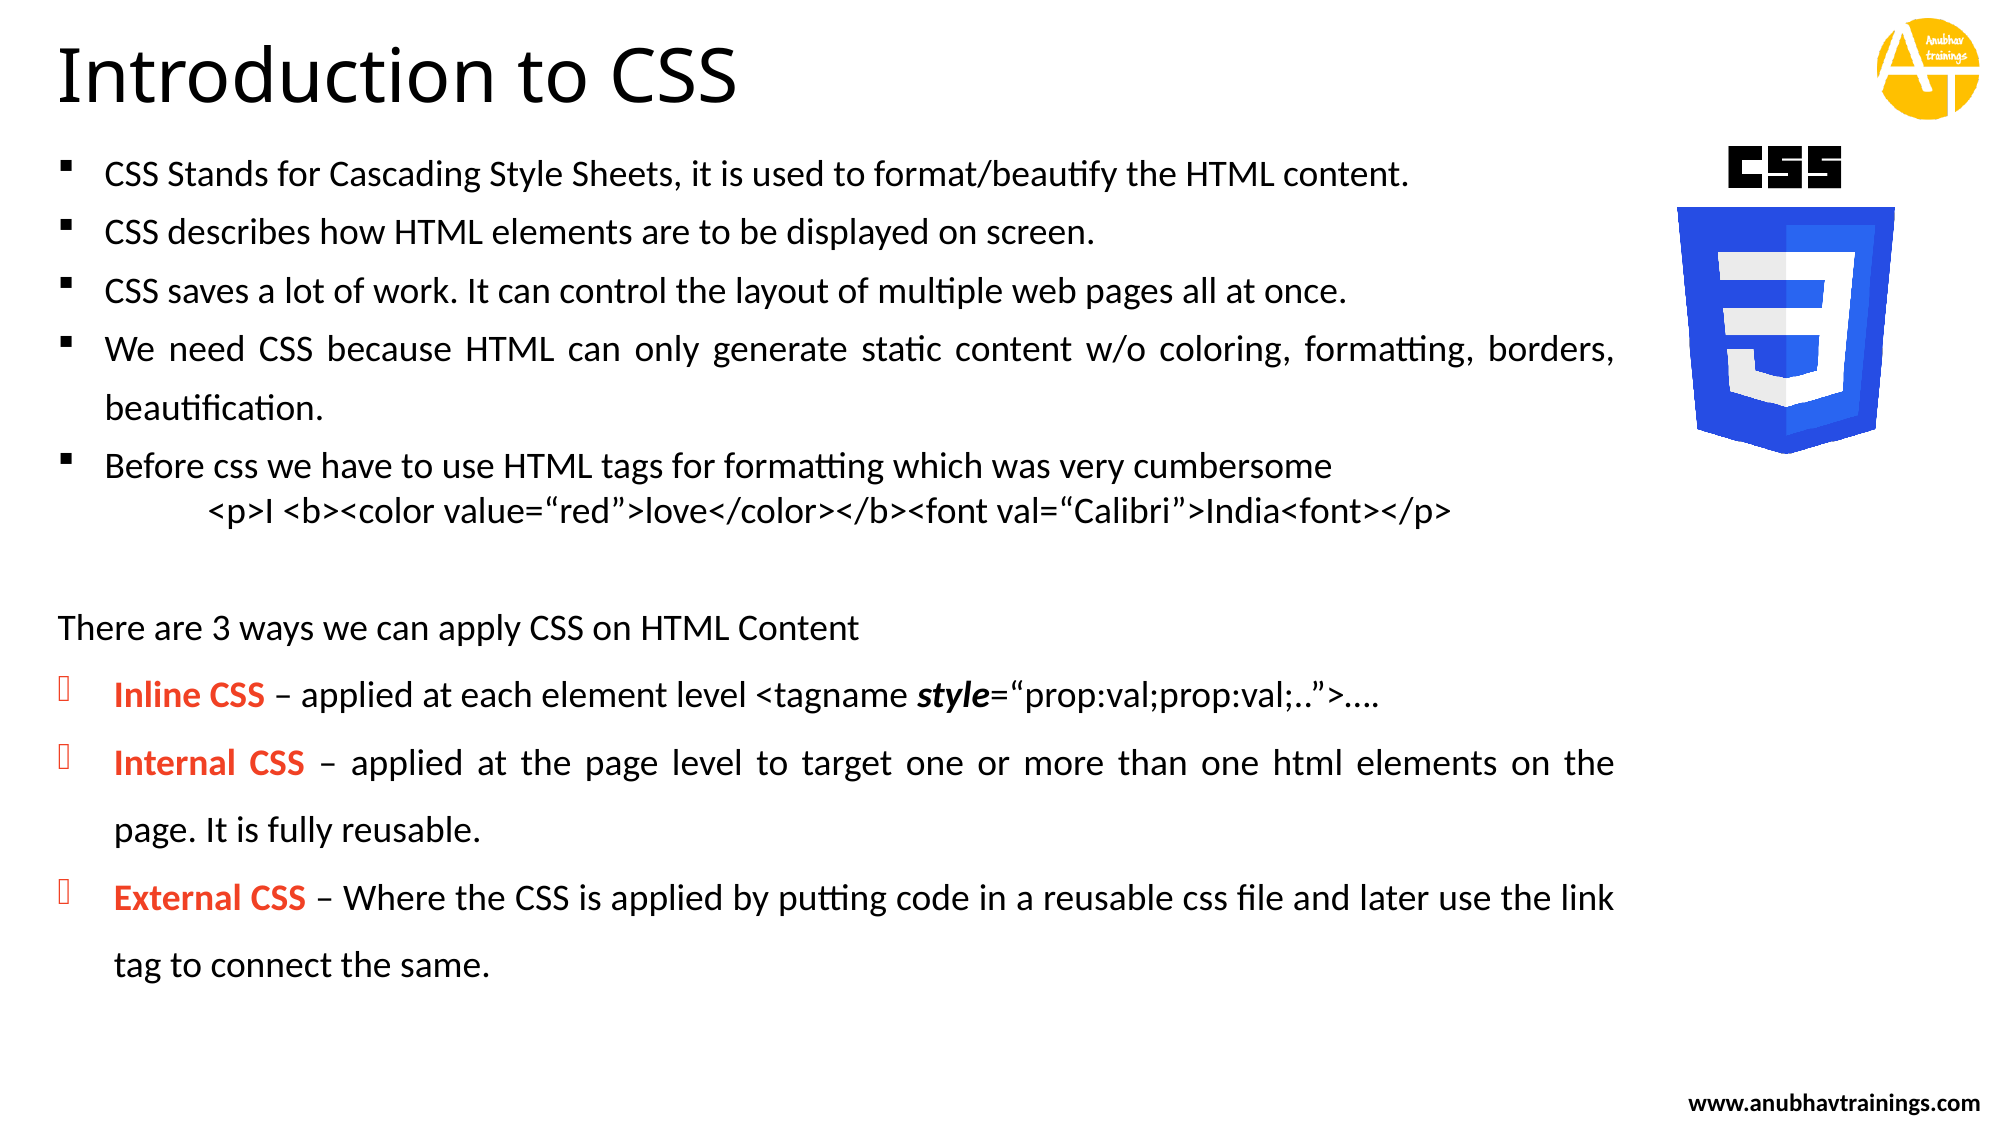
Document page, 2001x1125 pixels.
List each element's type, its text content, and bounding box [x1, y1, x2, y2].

text_box Introduction to CSS [42, 30, 1866, 128]
picture [1866, 11, 1985, 128]
footer www.anubhavtrainings.com [1669, 1089, 2000, 1114]
text_box CSS Stands for Cascading Style Sheets, it is used to format/beautify the HTML content. CSS describes how HTML elements are to be displayed on screen. CSS saves a lot of work. It can control the layout of multiple web pages all at once. We need CSS because HTML can only generate static content w/o coloring, formatting, borders, beautification. Before css we have to use HTML tags for formatting which was very cumbersome <p>I <b><color value=“red”>love</color></b><font val=“Calibri”>India<font></p> There are 3 ways we can apply CSS on HTML Content Inline CSS – applied at each element level <tagname style=“prop:val;prop:val;..”>…. Internal CSS – applied at the page level to target one or more than one html elements on the page. It is fully reusable. External CSS – Where the CSS is applied by putting code in a reusable css file and later use the link tag to connect the same. [42, 127, 1632, 993]
picture [1677, 146, 1895, 454]
